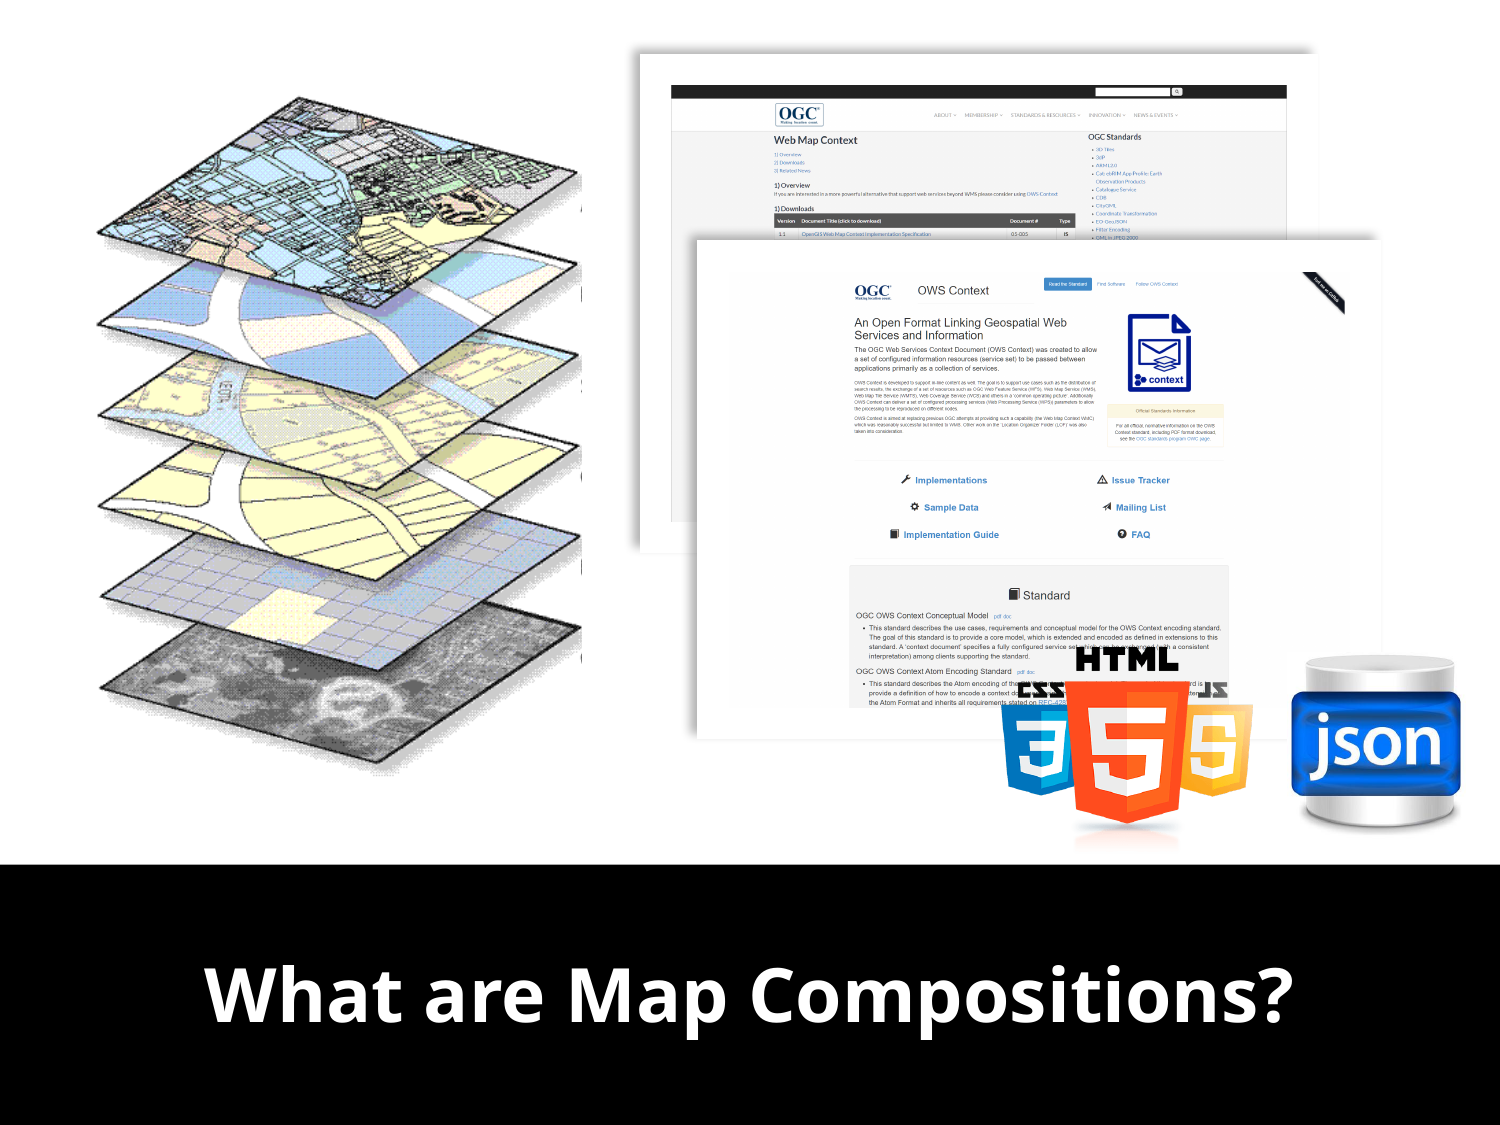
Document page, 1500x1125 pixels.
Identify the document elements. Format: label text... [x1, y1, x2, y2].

title What are Map Compositions? [51, 932, 1449, 1058]
picture [671, 84, 1467, 854]
picture [80, 84, 583, 801]
